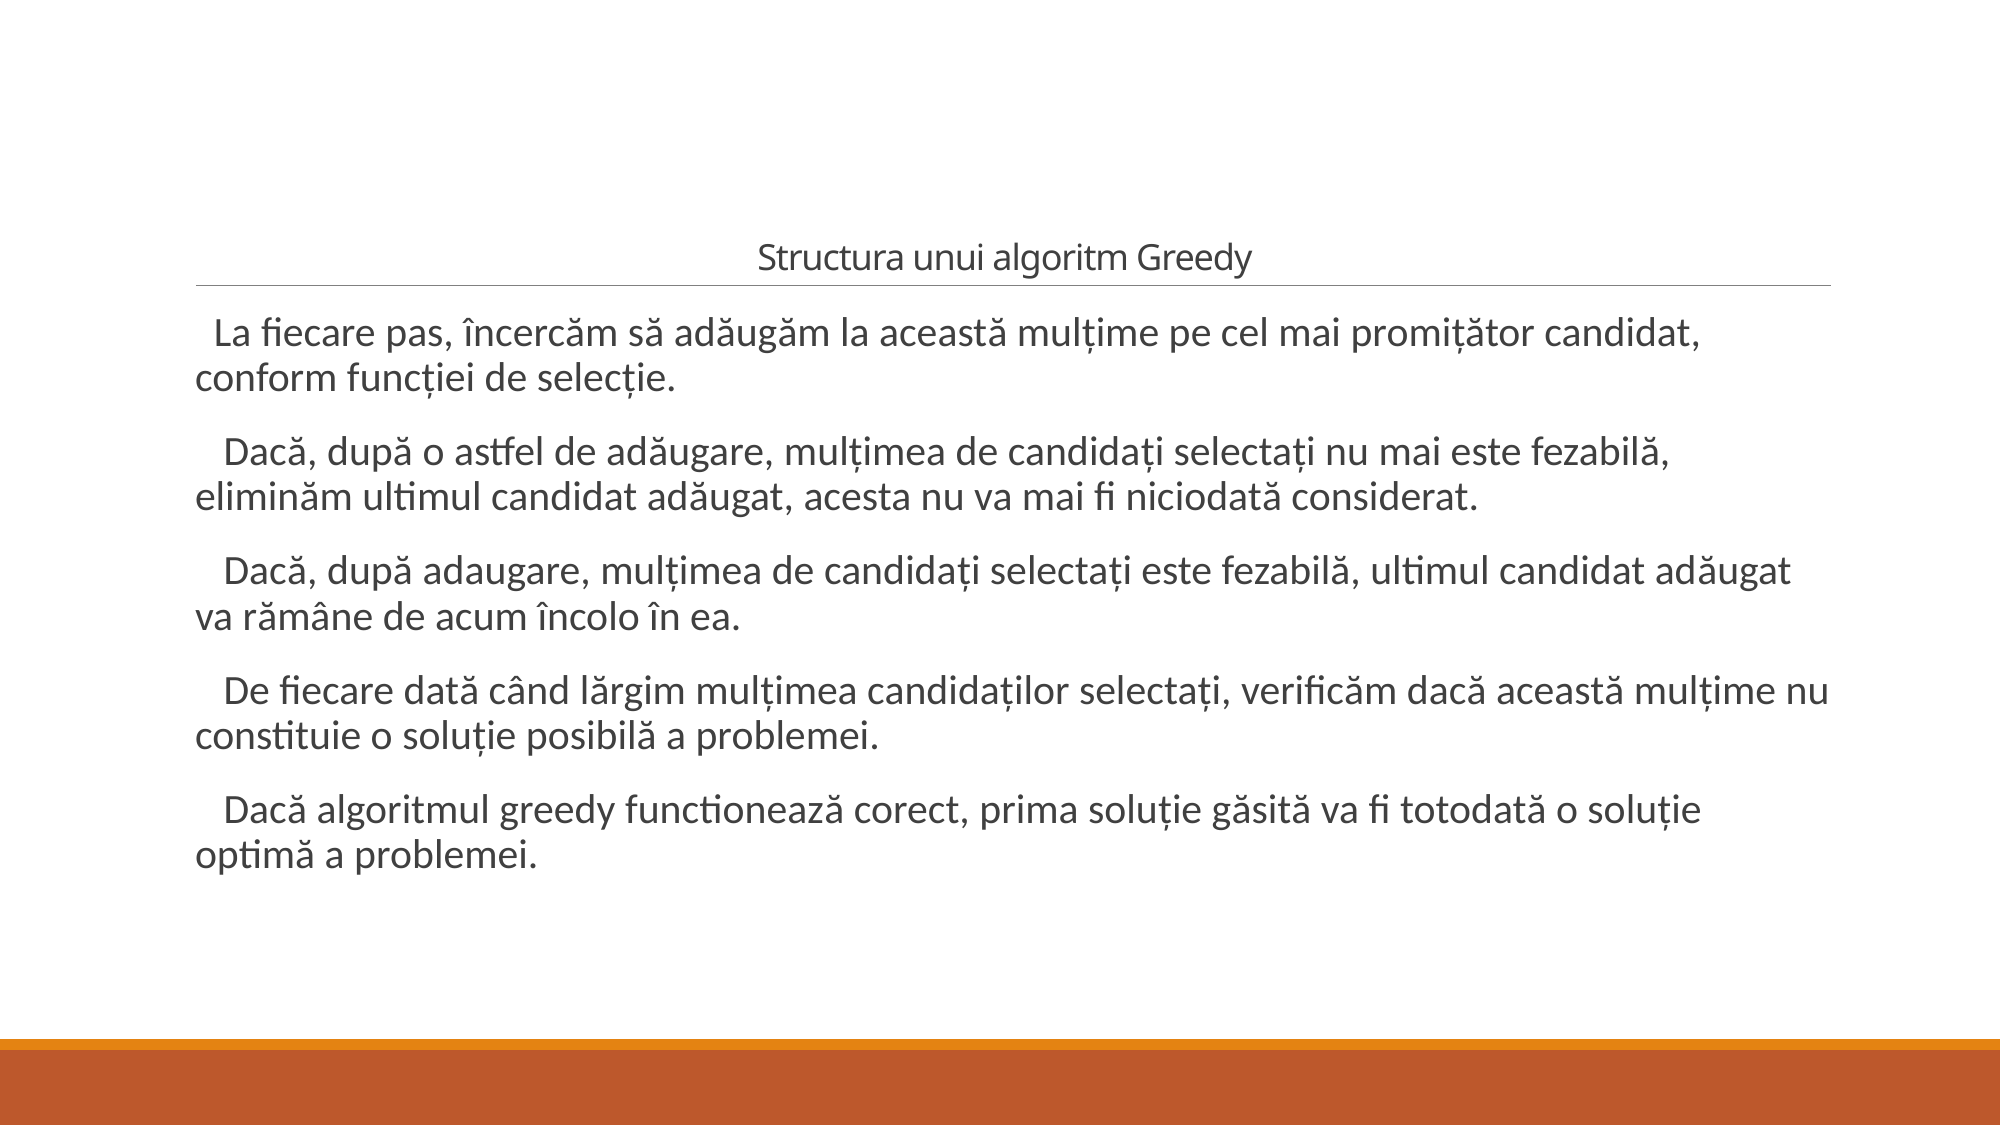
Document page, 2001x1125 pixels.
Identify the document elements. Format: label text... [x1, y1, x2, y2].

title Structura unui algoritm Greedy [180, 47, 1830, 285]
list La fiecare pas, încercăm să adăugăm la această mulțime pe cel mai promițător candidat, conform funcției de selecție. Dacă, după o astfel de adăugare, mulțimea de candidați selectați nu mai este fezabilă, eliminăm ultimul candidat adăugat, acesta nu va mai fi niciodată considerat. Dacă, după adaugare, mulțimea de candidați selectați este fezabilă, ultimul candidat adăugat va rămâne de acum încolo în ea. De fiecare dată când lărgim mulțimea candidaților selectați, verificăm dacă această mulțime nu constituie o soluție posibilă a problemei. Dacă algoritmul greedy functionează corect, prima soluție găsită va fi totodată o soluție optimă a problemei. [180, 302, 1830, 963]
